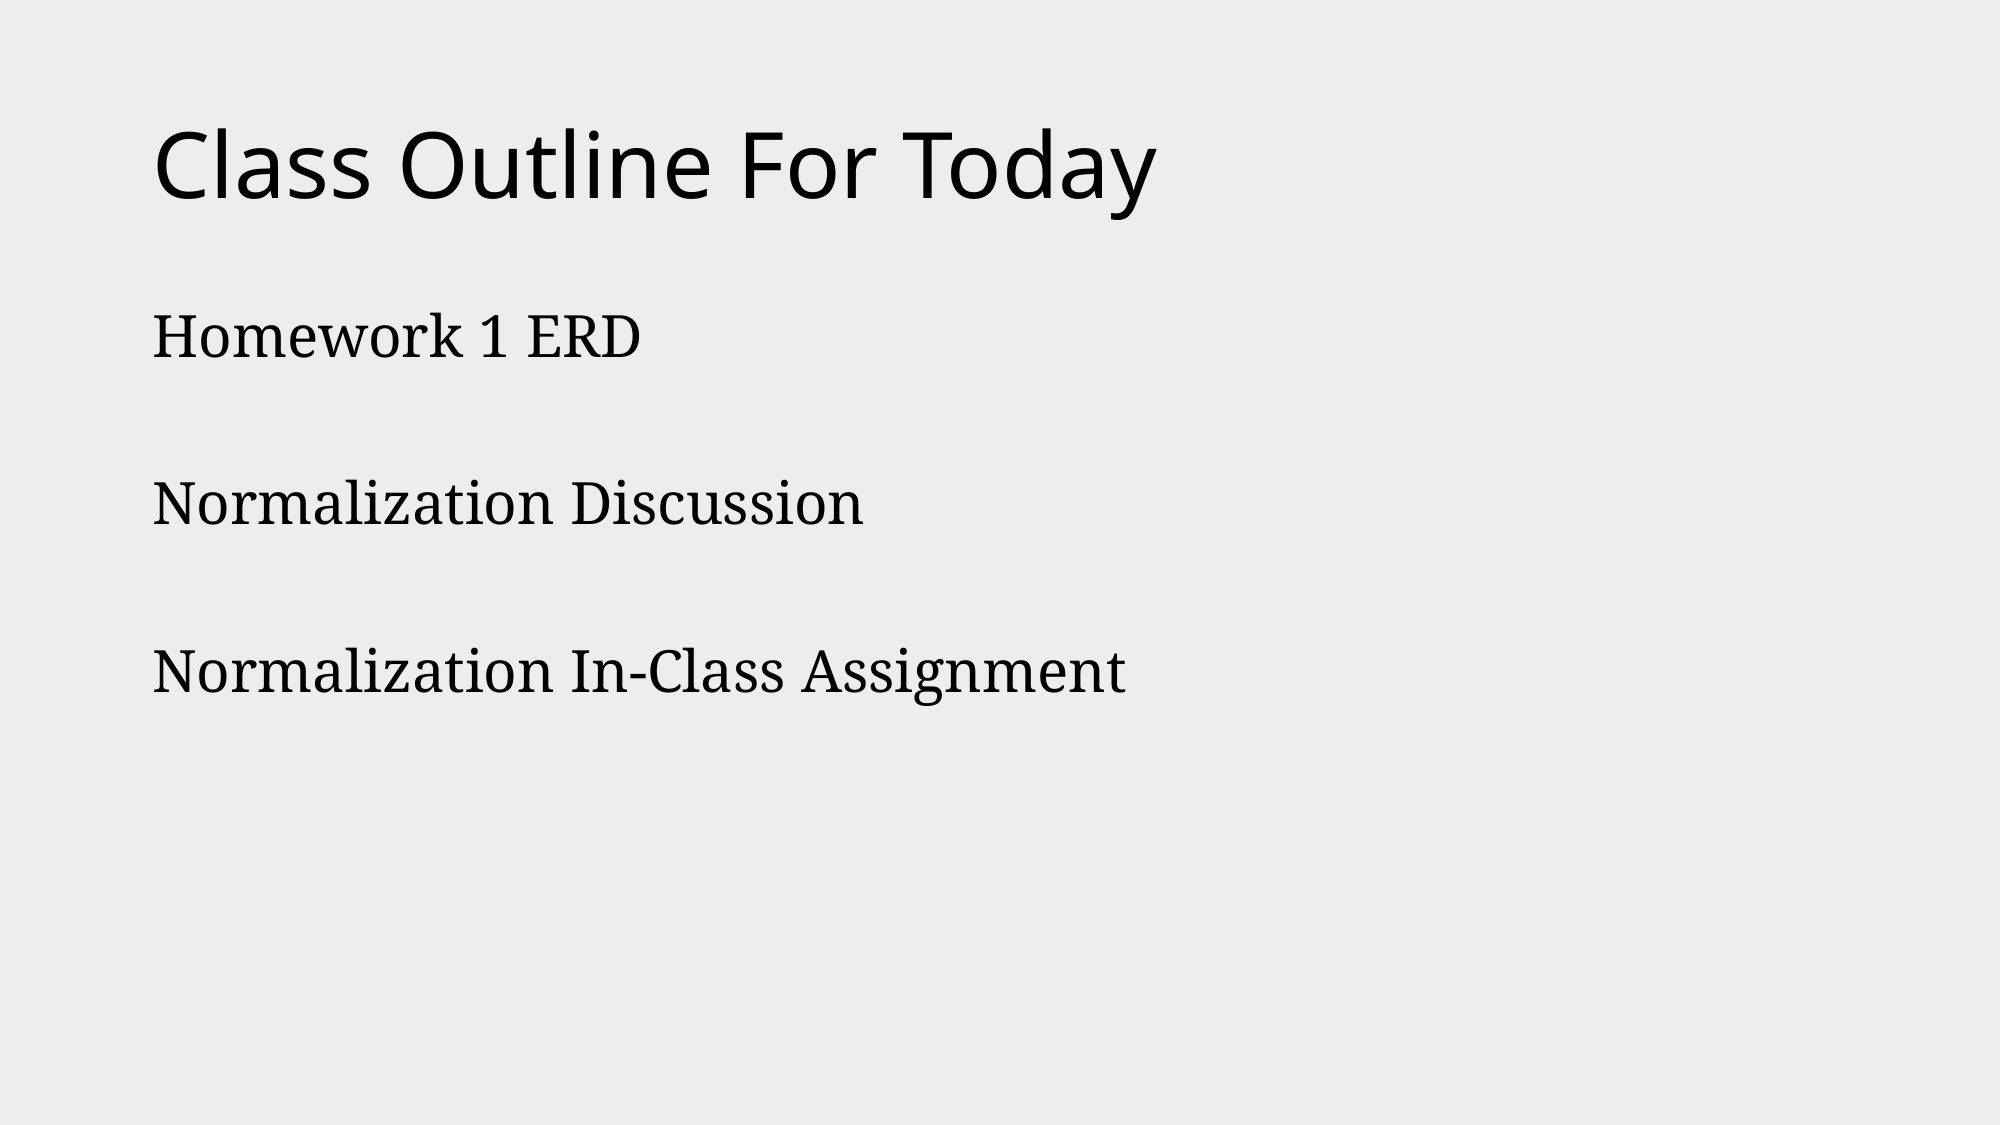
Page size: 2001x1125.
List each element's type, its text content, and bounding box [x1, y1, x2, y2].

list Homework 1 ERD Normalization Discussion Normalization In-Class Assignment [137, 299, 1863, 1014]
title Class Outline For Today [137, 59, 1863, 278]
